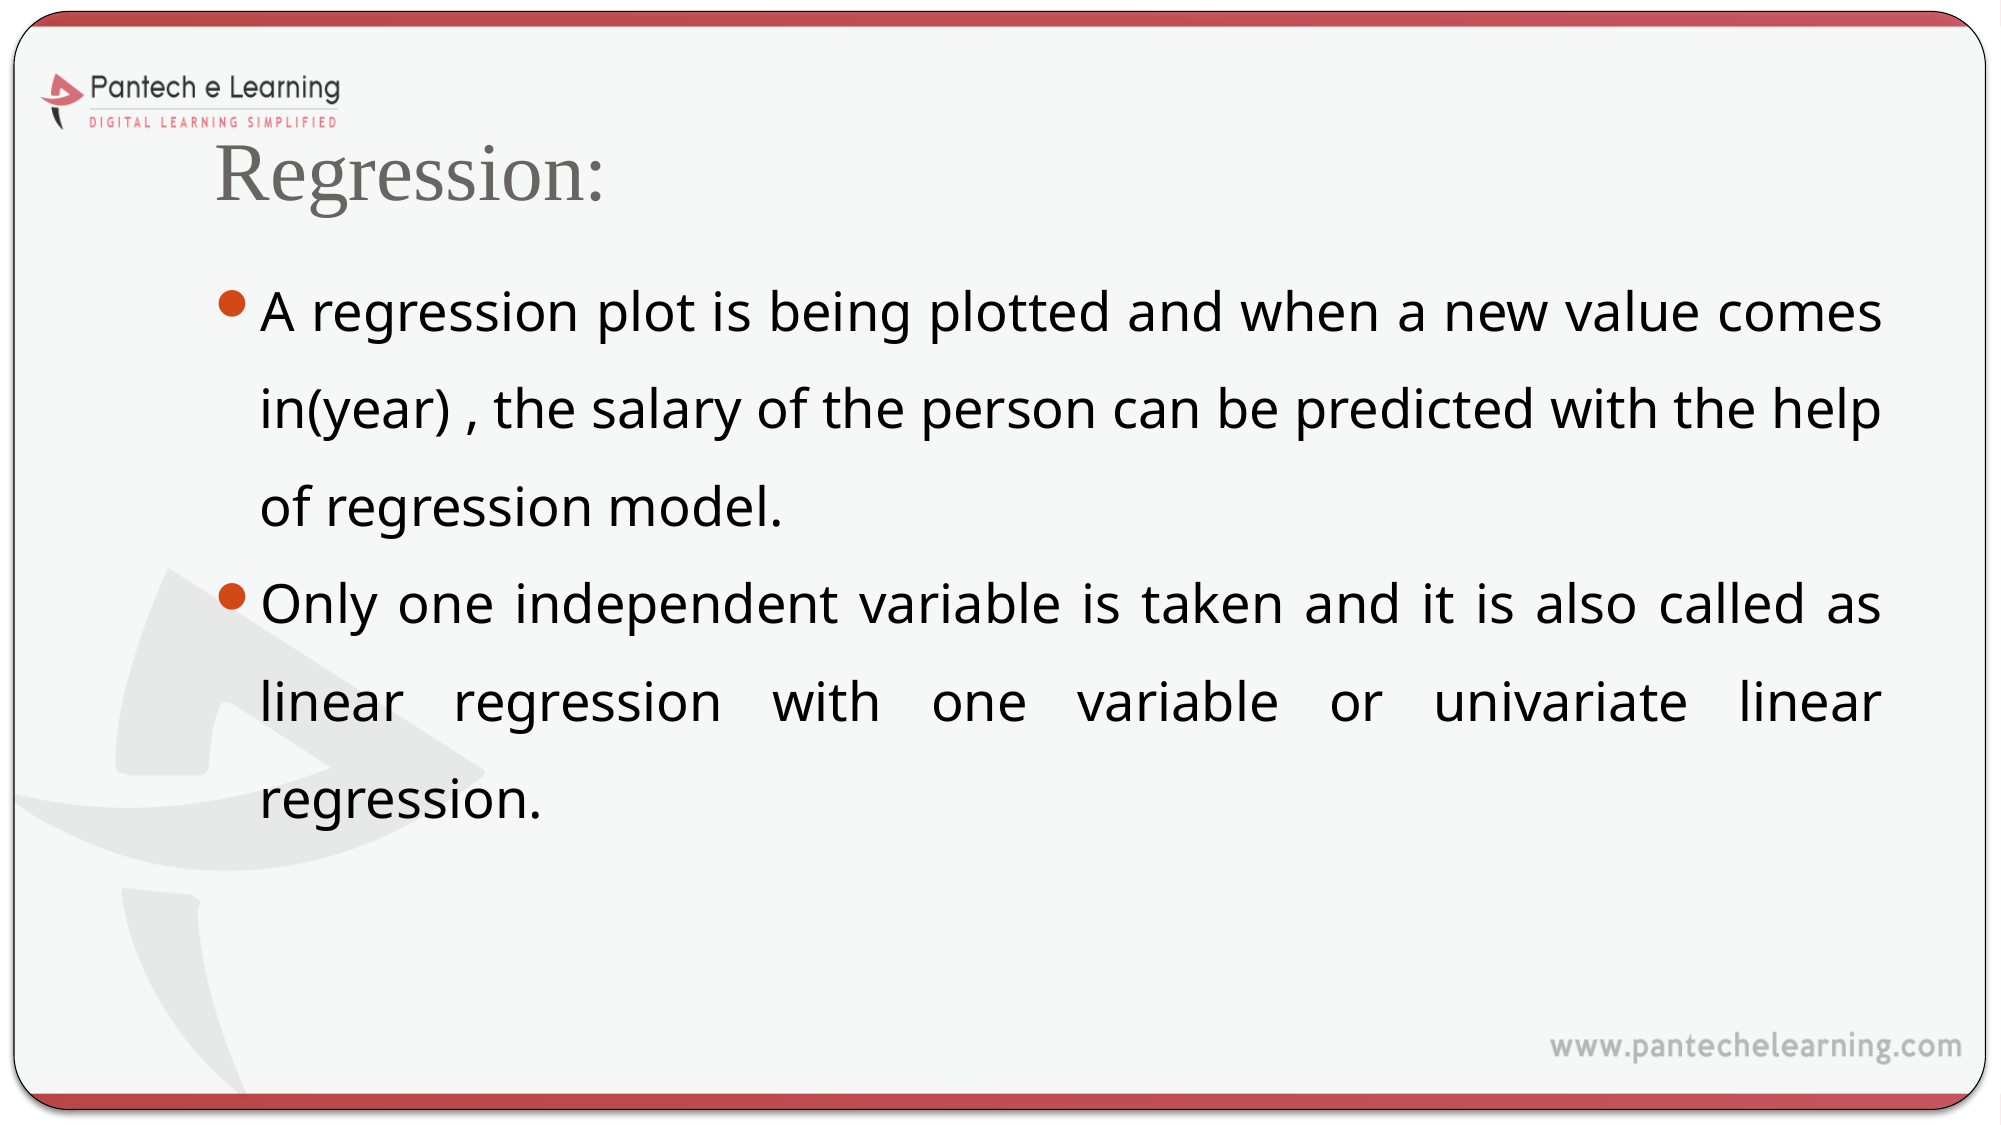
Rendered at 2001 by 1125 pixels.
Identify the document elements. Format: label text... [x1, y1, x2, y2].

title Regression: [200, 45, 1900, 233]
list A regression plot is being plotted and when a new value comes in(year) , the salary of the person can be predicted with the help of regression model. Only one independent variable is taken and it is also called as linear regression with one variable or univariate linear regression. [200, 237, 1900, 988]
picture [15, 12, 1984, 1108]
